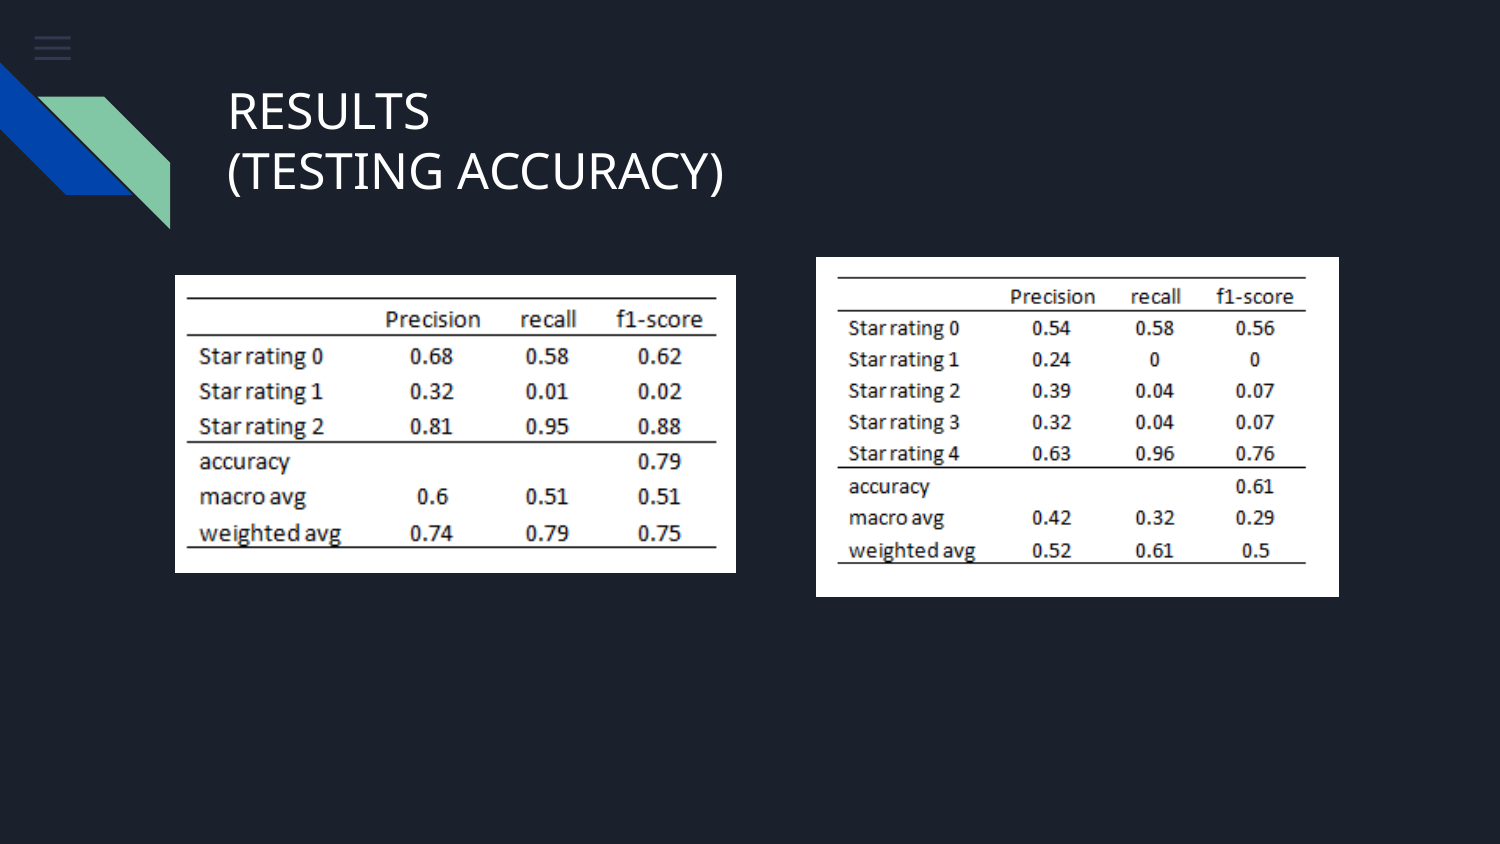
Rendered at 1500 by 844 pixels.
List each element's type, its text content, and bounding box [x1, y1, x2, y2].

picture [175, 274, 736, 573]
title RESULTS (TESTING ACCURACY) [212, 64, 1368, 215]
picture [816, 257, 1339, 597]
